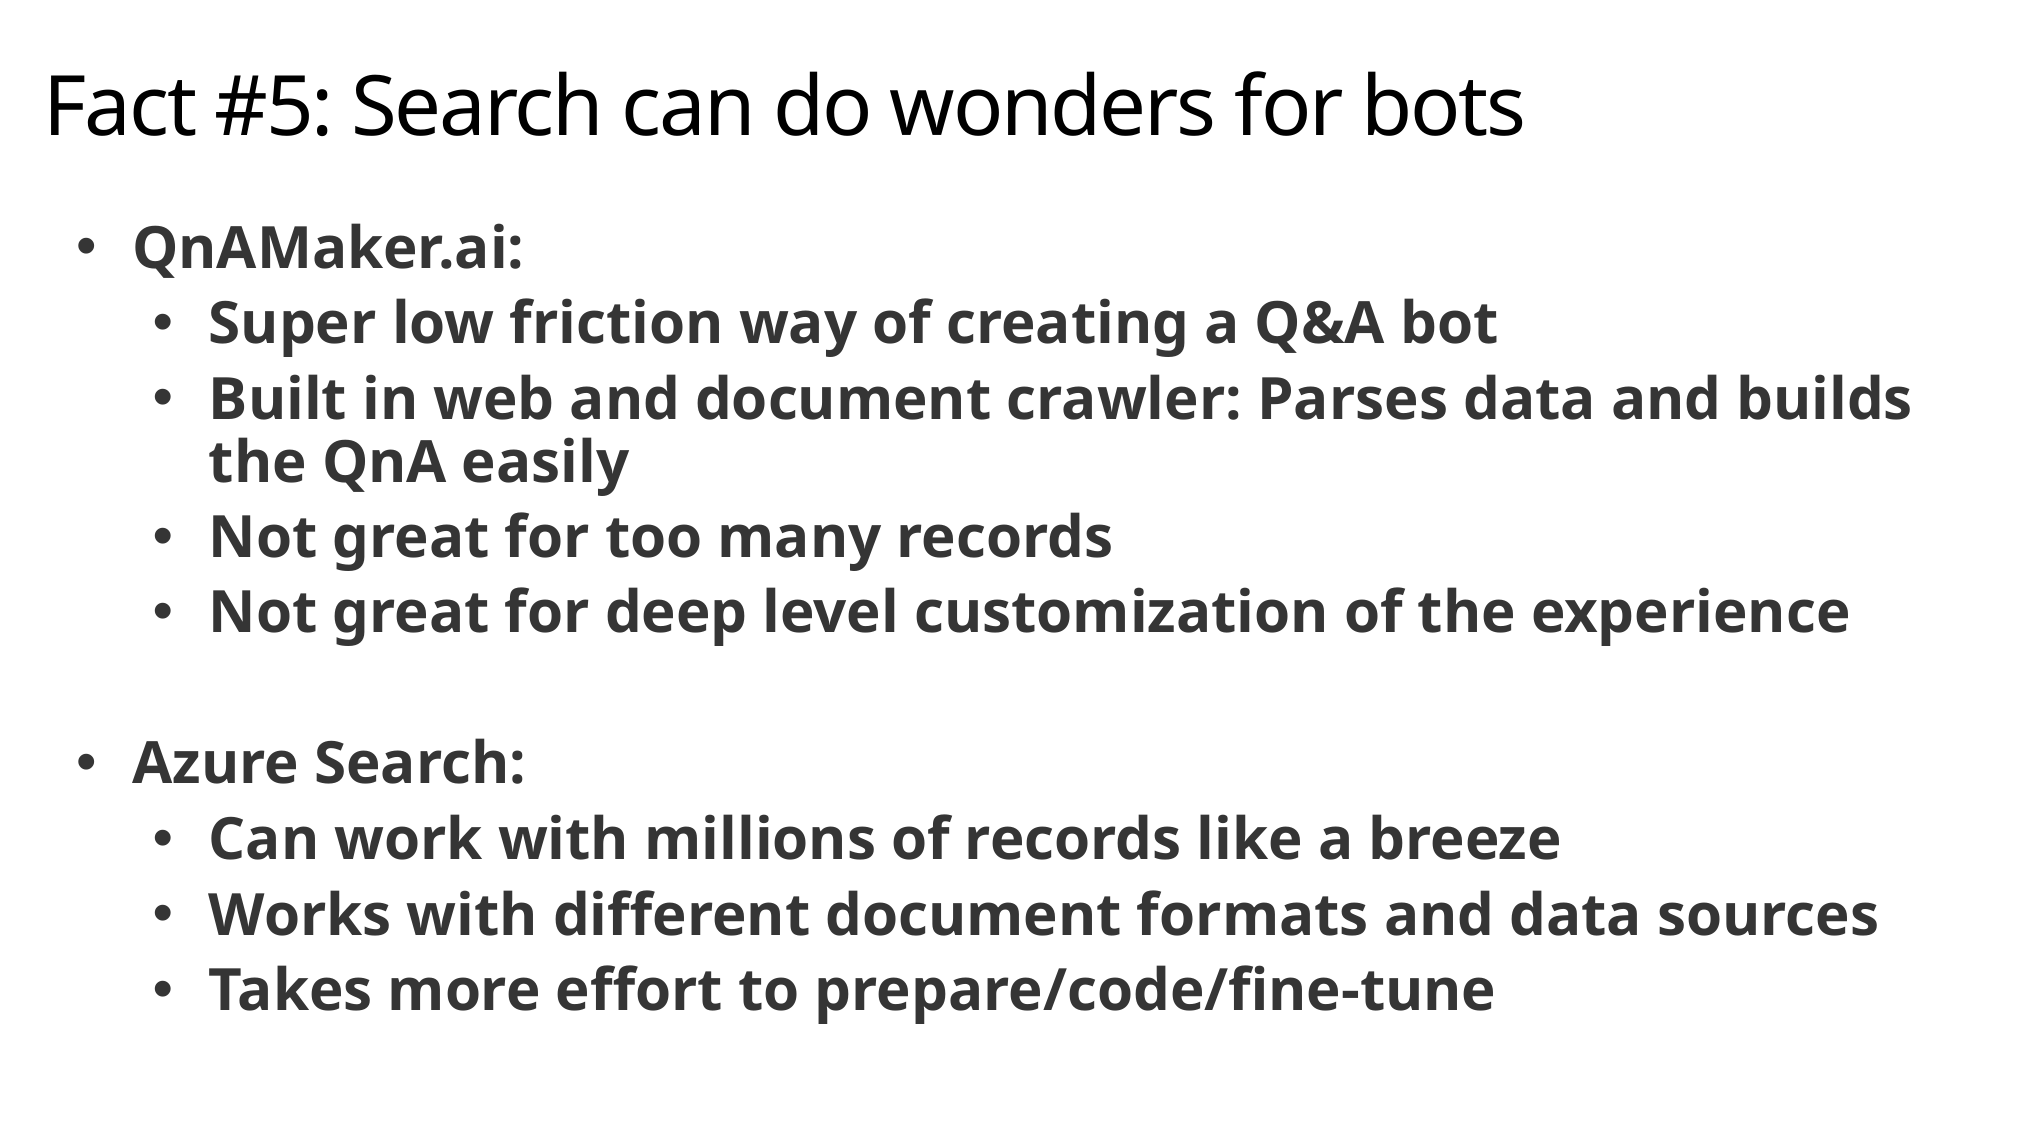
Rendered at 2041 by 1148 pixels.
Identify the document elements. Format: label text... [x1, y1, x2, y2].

text_box QnAMaker.ai: Super low friction way of creating a Q&A bot Built in web and document crawler: Parses data and builds the QnA easily Not great for too many records Not great for deep level customization of the experience Azure Search: Can work with millions of records like a breeze Works with different document formats and data sources Takes more effort to prepare/code/fine-tune [46, 193, 1944, 1123]
title Fact #5: Search can do wonders for bots [19, 48, 1971, 200]
